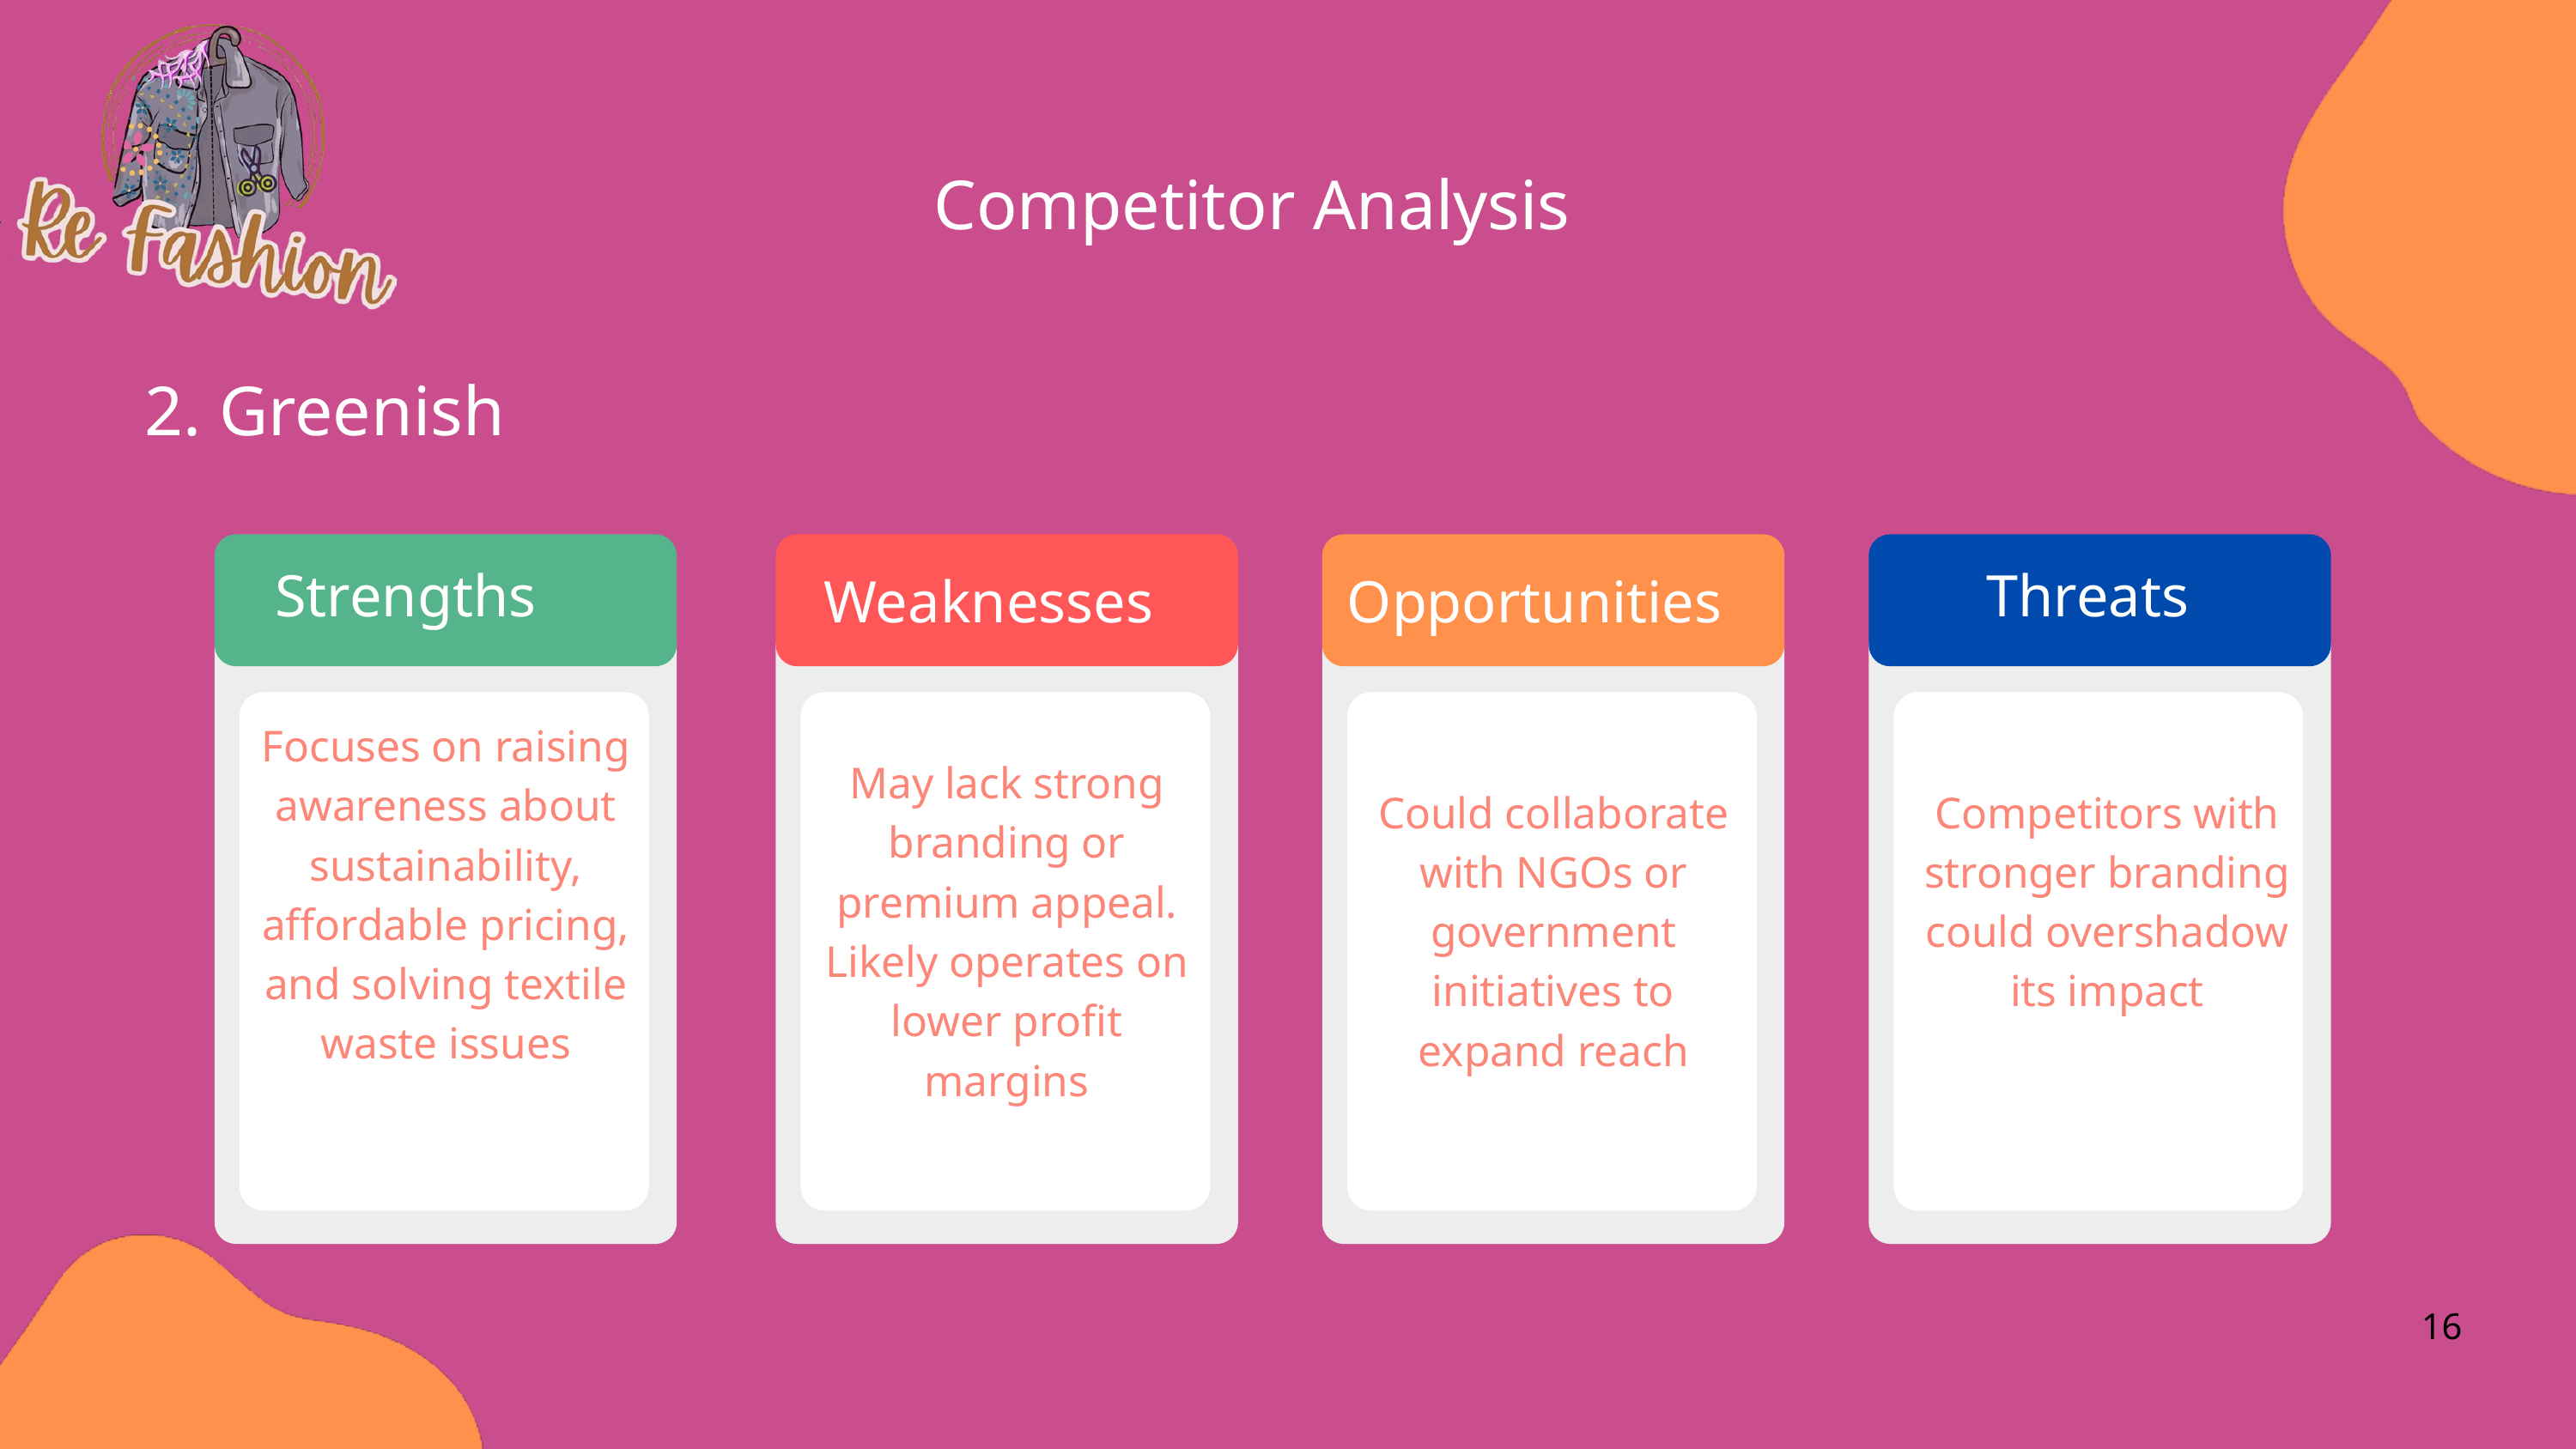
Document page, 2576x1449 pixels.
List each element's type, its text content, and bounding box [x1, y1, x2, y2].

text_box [214, 534, 677, 667]
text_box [1321, 672, 1785, 1245]
text_box [0, 1228, 494, 1449]
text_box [775, 534, 1239, 667]
text_box Competitor Analysis [933, 149, 1643, 244]
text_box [1868, 534, 2331, 667]
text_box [1346, 692, 1758, 1211]
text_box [239, 692, 650, 1211]
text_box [1868, 672, 2331, 1245]
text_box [1893, 692, 2304, 1211]
text_box 16 [2421, 1296, 2463, 1348]
text_box [2277, 0, 2576, 521]
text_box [775, 673, 1239, 1245]
text_box 2. Greenish [144, 354, 533, 449]
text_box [1321, 534, 1785, 667]
text_box [0, 2, 398, 318]
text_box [800, 692, 1211, 1211]
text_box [214, 672, 677, 1245]
